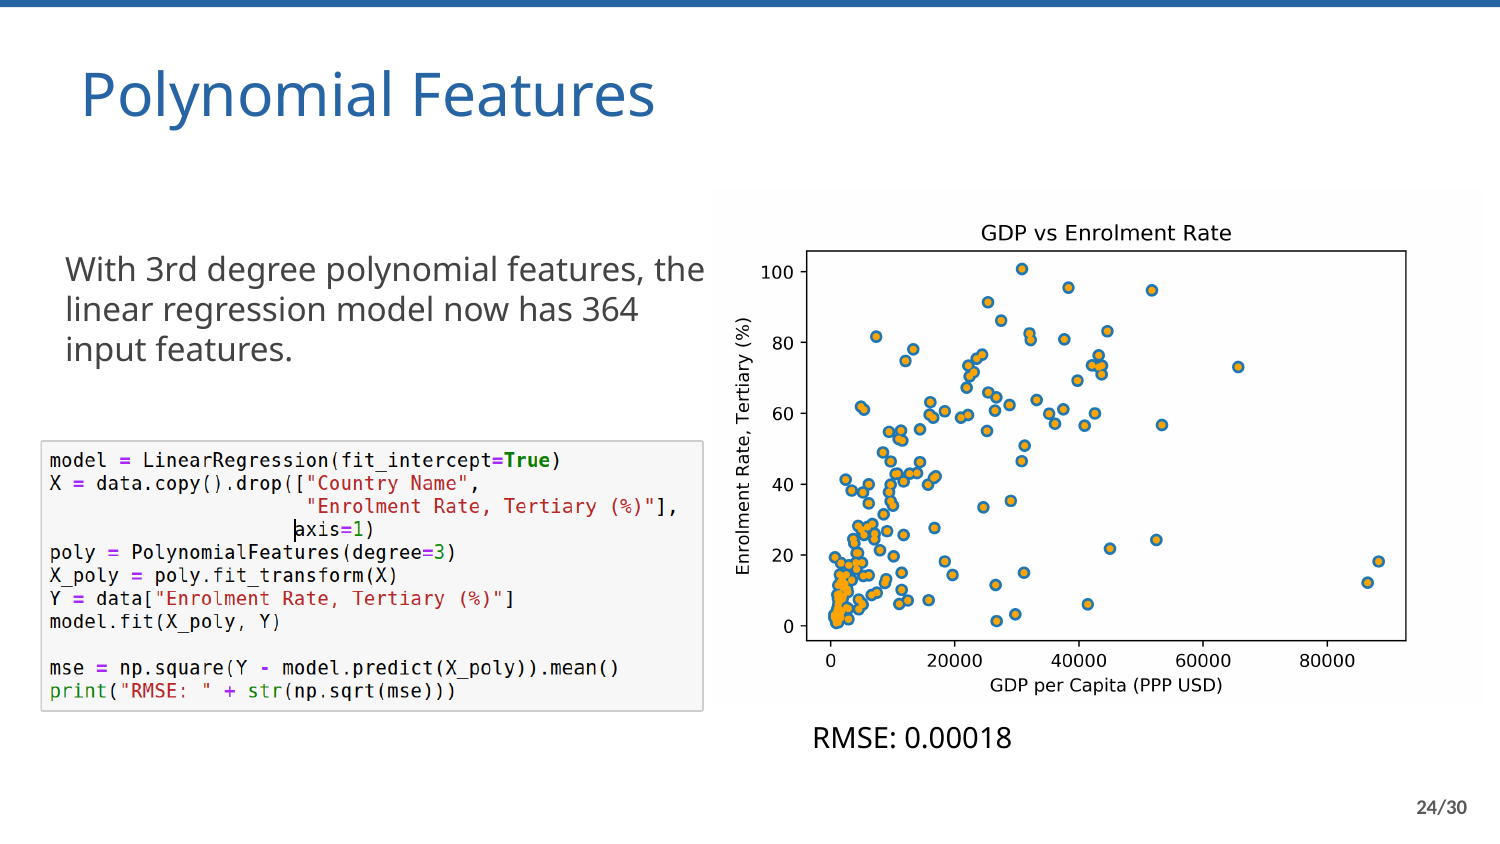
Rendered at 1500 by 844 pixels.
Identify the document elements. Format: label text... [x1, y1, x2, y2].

text_box RMSE: 0.00018 [797, 713, 1396, 783]
text_box With 3rd degree polynomial features, the linear regression model now has 364 input features. [49, 233, 704, 349]
text_box Polynomial Features [80, 56, 1229, 129]
picture [34, 189, 1483, 718]
